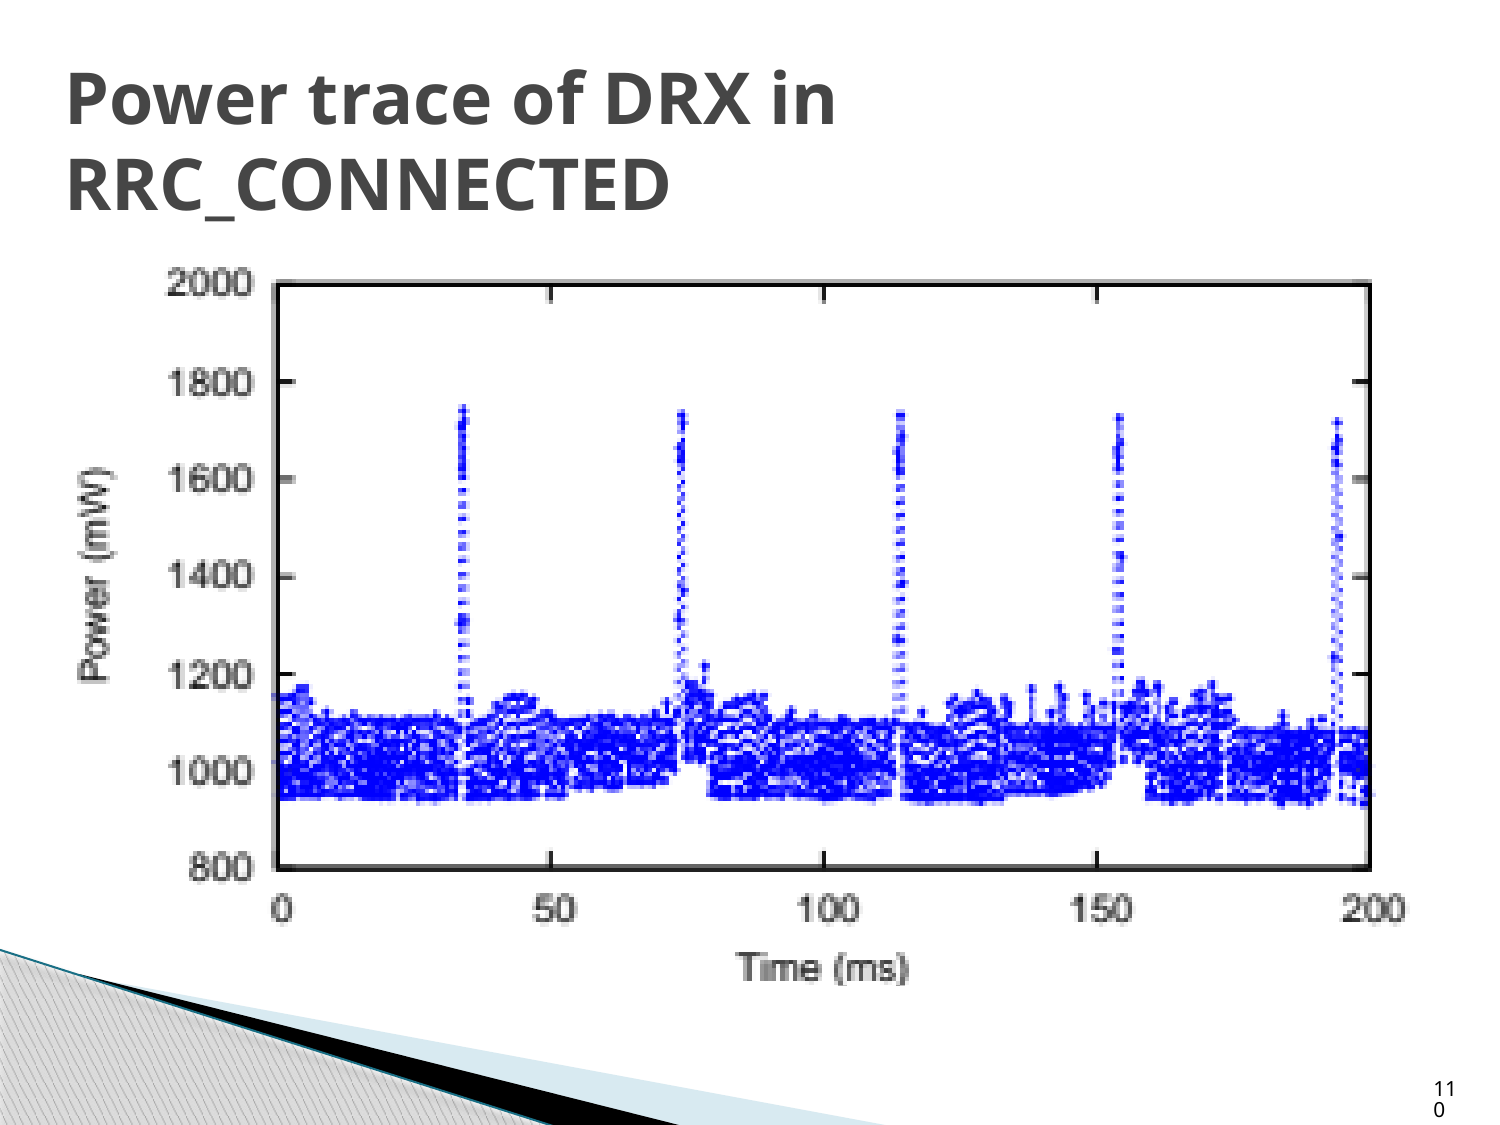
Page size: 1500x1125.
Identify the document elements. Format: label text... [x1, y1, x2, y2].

slide_number 110 [1418, 1051, 1479, 1112]
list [74, 242, 1426, 986]
title Power trace of DRX in RRC_CONNECTED [50, 45, 1463, 233]
